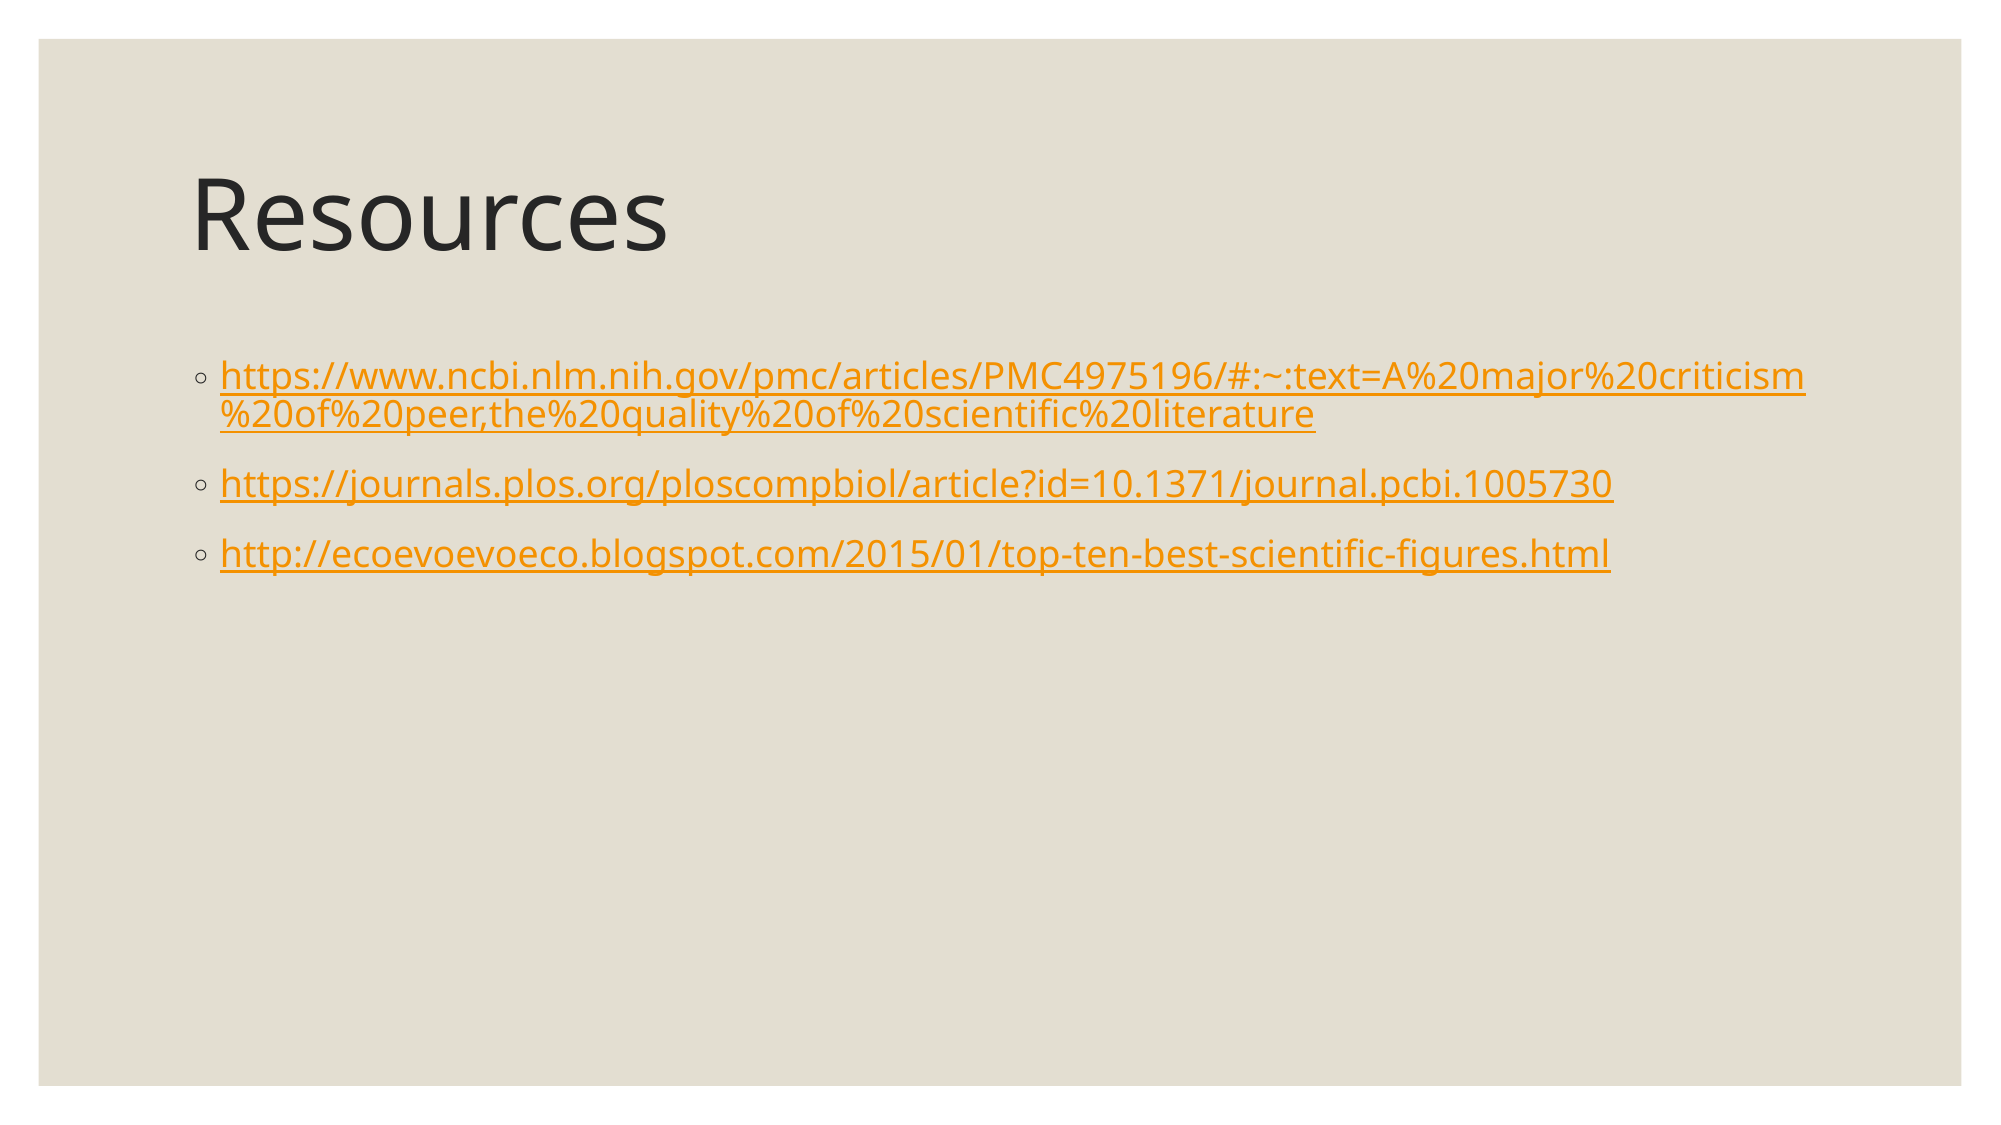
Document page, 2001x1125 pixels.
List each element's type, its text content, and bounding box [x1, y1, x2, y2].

title Resources [174, 105, 1825, 331]
list https://www.ncbi.nlm.nih.gov/pmc/articles/PMC4975196/#:~:text=A%20major%20criticism%20of%20peer,the%20quality%20of%20scientific%20literature https://journals.plos.org/ploscompbiol/article?id=10.1371/journal.pcbi.1005730 http://ecoevoevoeco.blogspot.com/2015/01/top-ten-best-scientific-figures.html [174, 345, 1825, 990]
